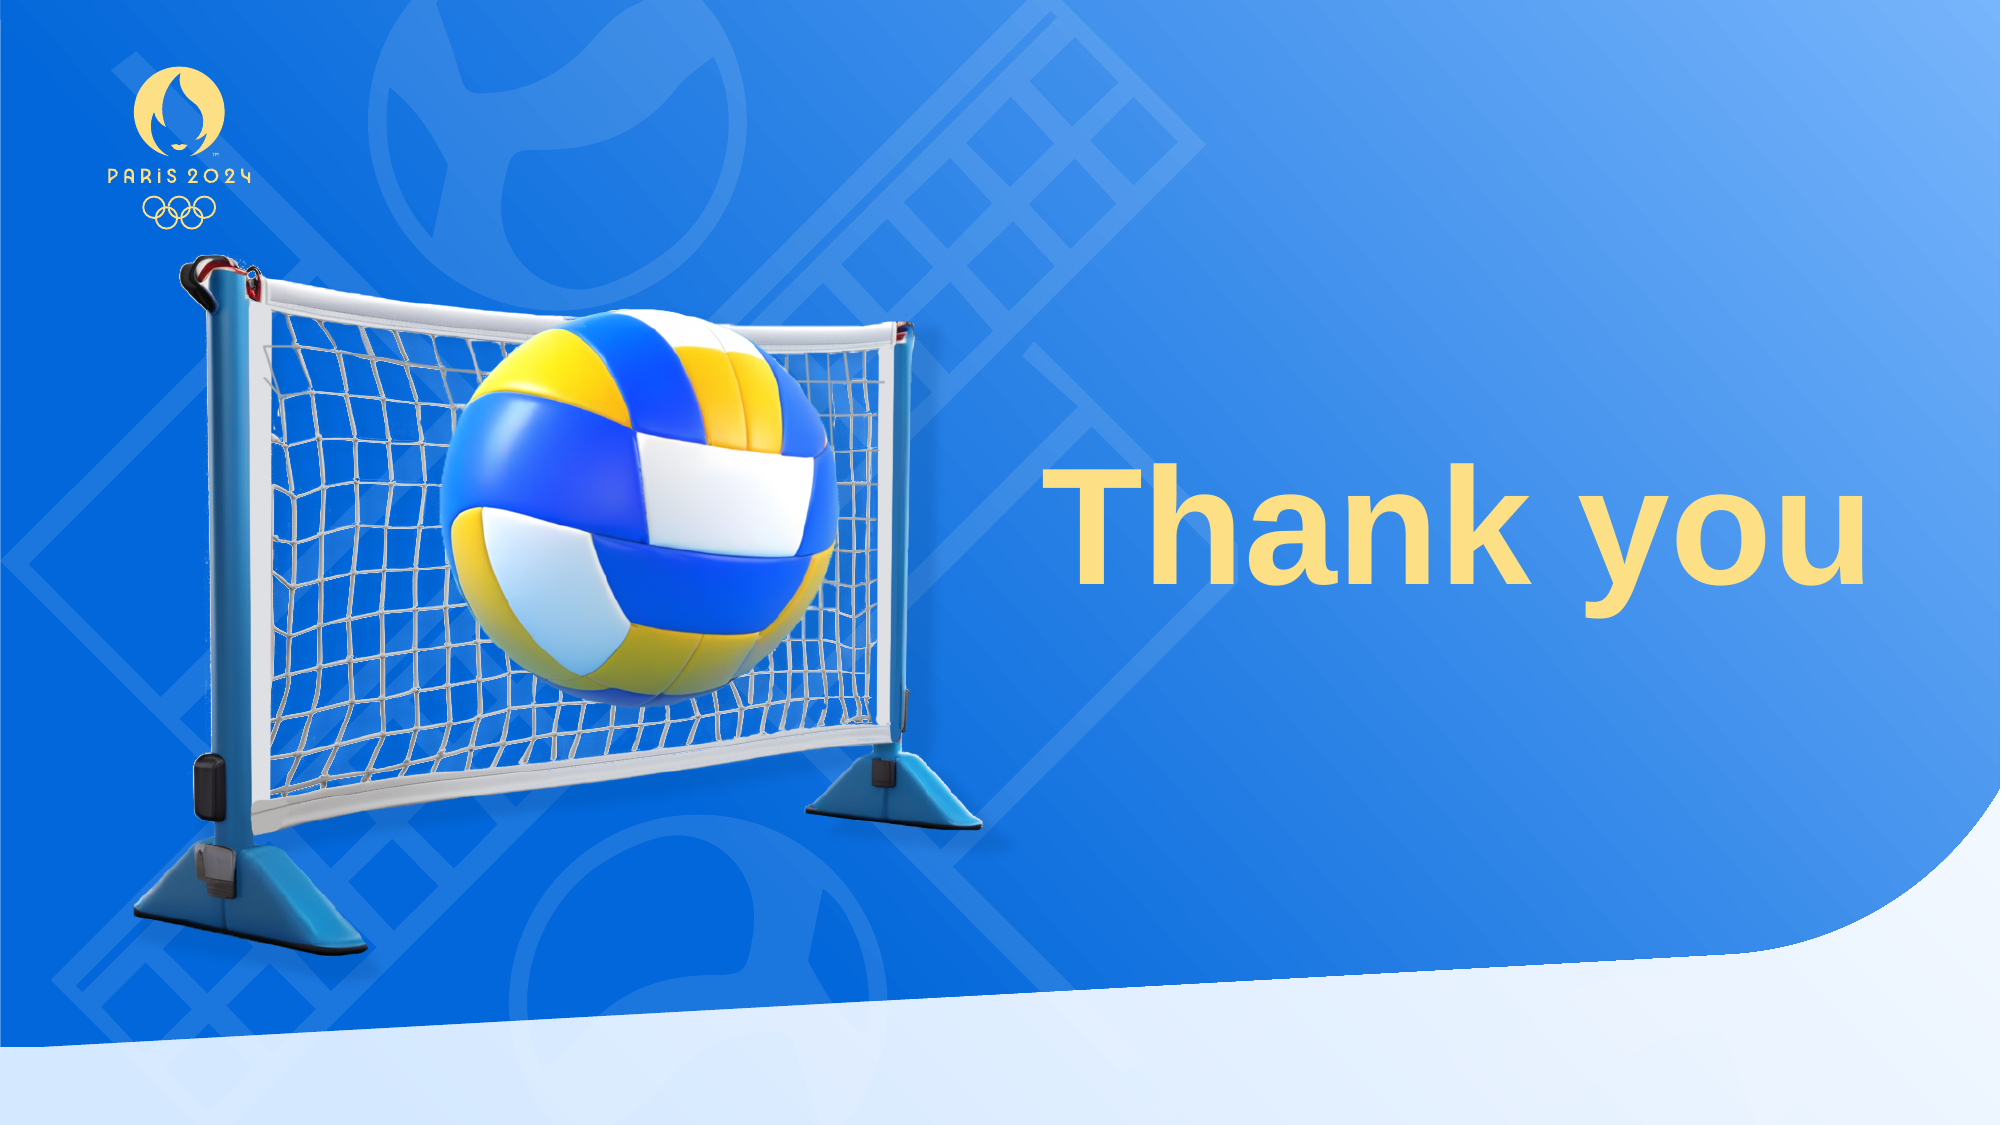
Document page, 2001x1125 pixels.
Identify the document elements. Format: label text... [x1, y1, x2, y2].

picture [125, 239, 991, 964]
title Thank you [997, 179, 1890, 625]
